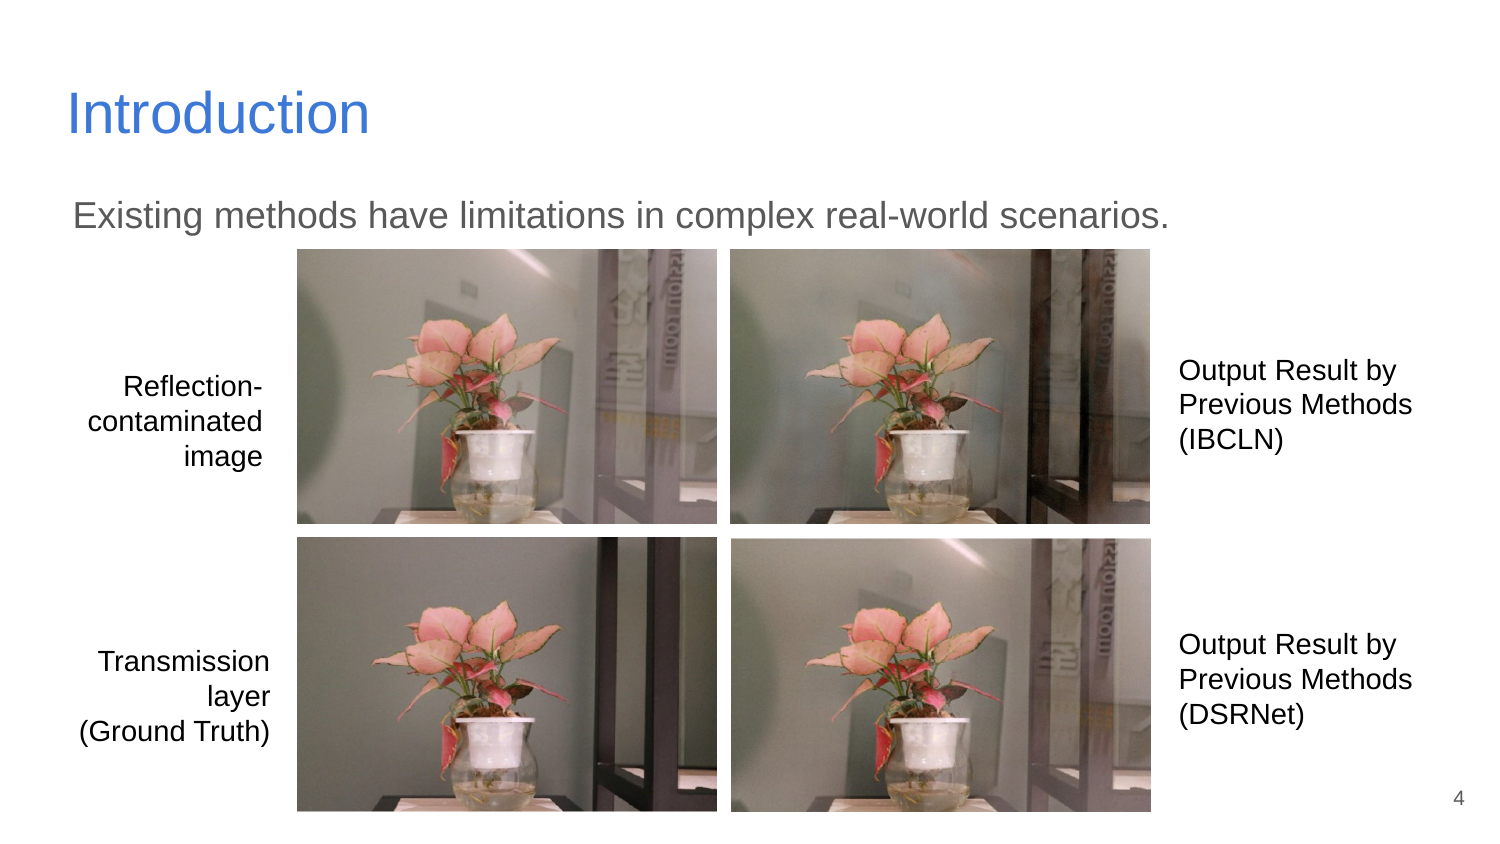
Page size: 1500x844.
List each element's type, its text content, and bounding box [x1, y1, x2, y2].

title Introduction [51, 60, 1449, 155]
text_box Output Result by Previous Methods (IBCLN) [1163, 335, 1436, 471]
slide_number ‹#› [1389, 764, 1480, 830]
text_box Existing methods have limitations in complex real-world scenarios. [57, 169, 1456, 324]
picture [293, 533, 721, 815]
text_box Transmission layer (Ground Truth) [45, 626, 286, 762]
text_box Reflection- contaminated image [66, 352, 279, 488]
text_box Output Result by Previous Methods (DSRNet) [1163, 610, 1436, 746]
picture [293, 245, 1156, 527]
picture [728, 534, 1156, 816]
